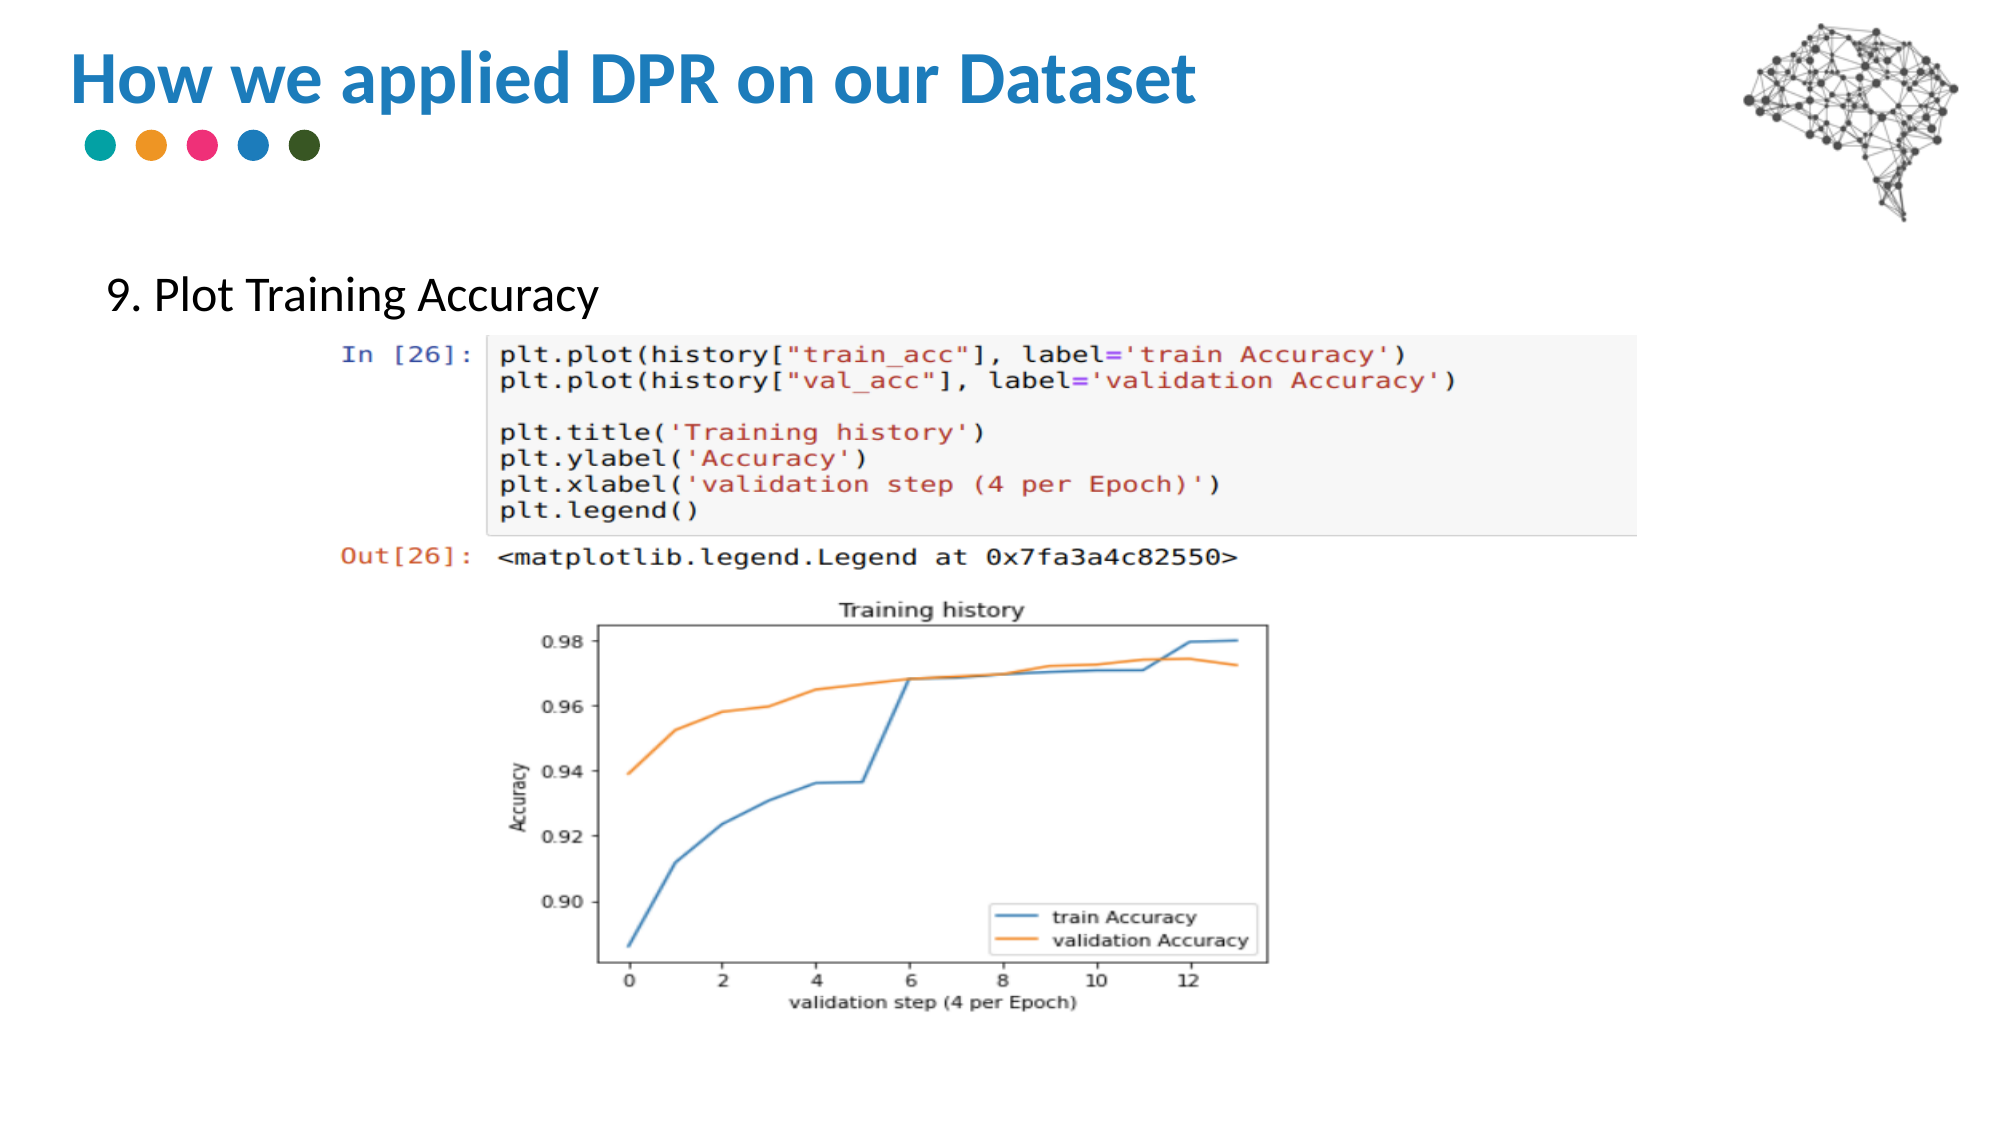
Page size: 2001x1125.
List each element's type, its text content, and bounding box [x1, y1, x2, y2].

picture [333, 335, 1637, 1038]
text_box How we applied DPR on our Dataset [55, 20, 1313, 126]
text_box 9. Plot Training Accuracy [105, 231, 1591, 1097]
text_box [84, 129, 320, 161]
picture [1656, 0, 2000, 244]
